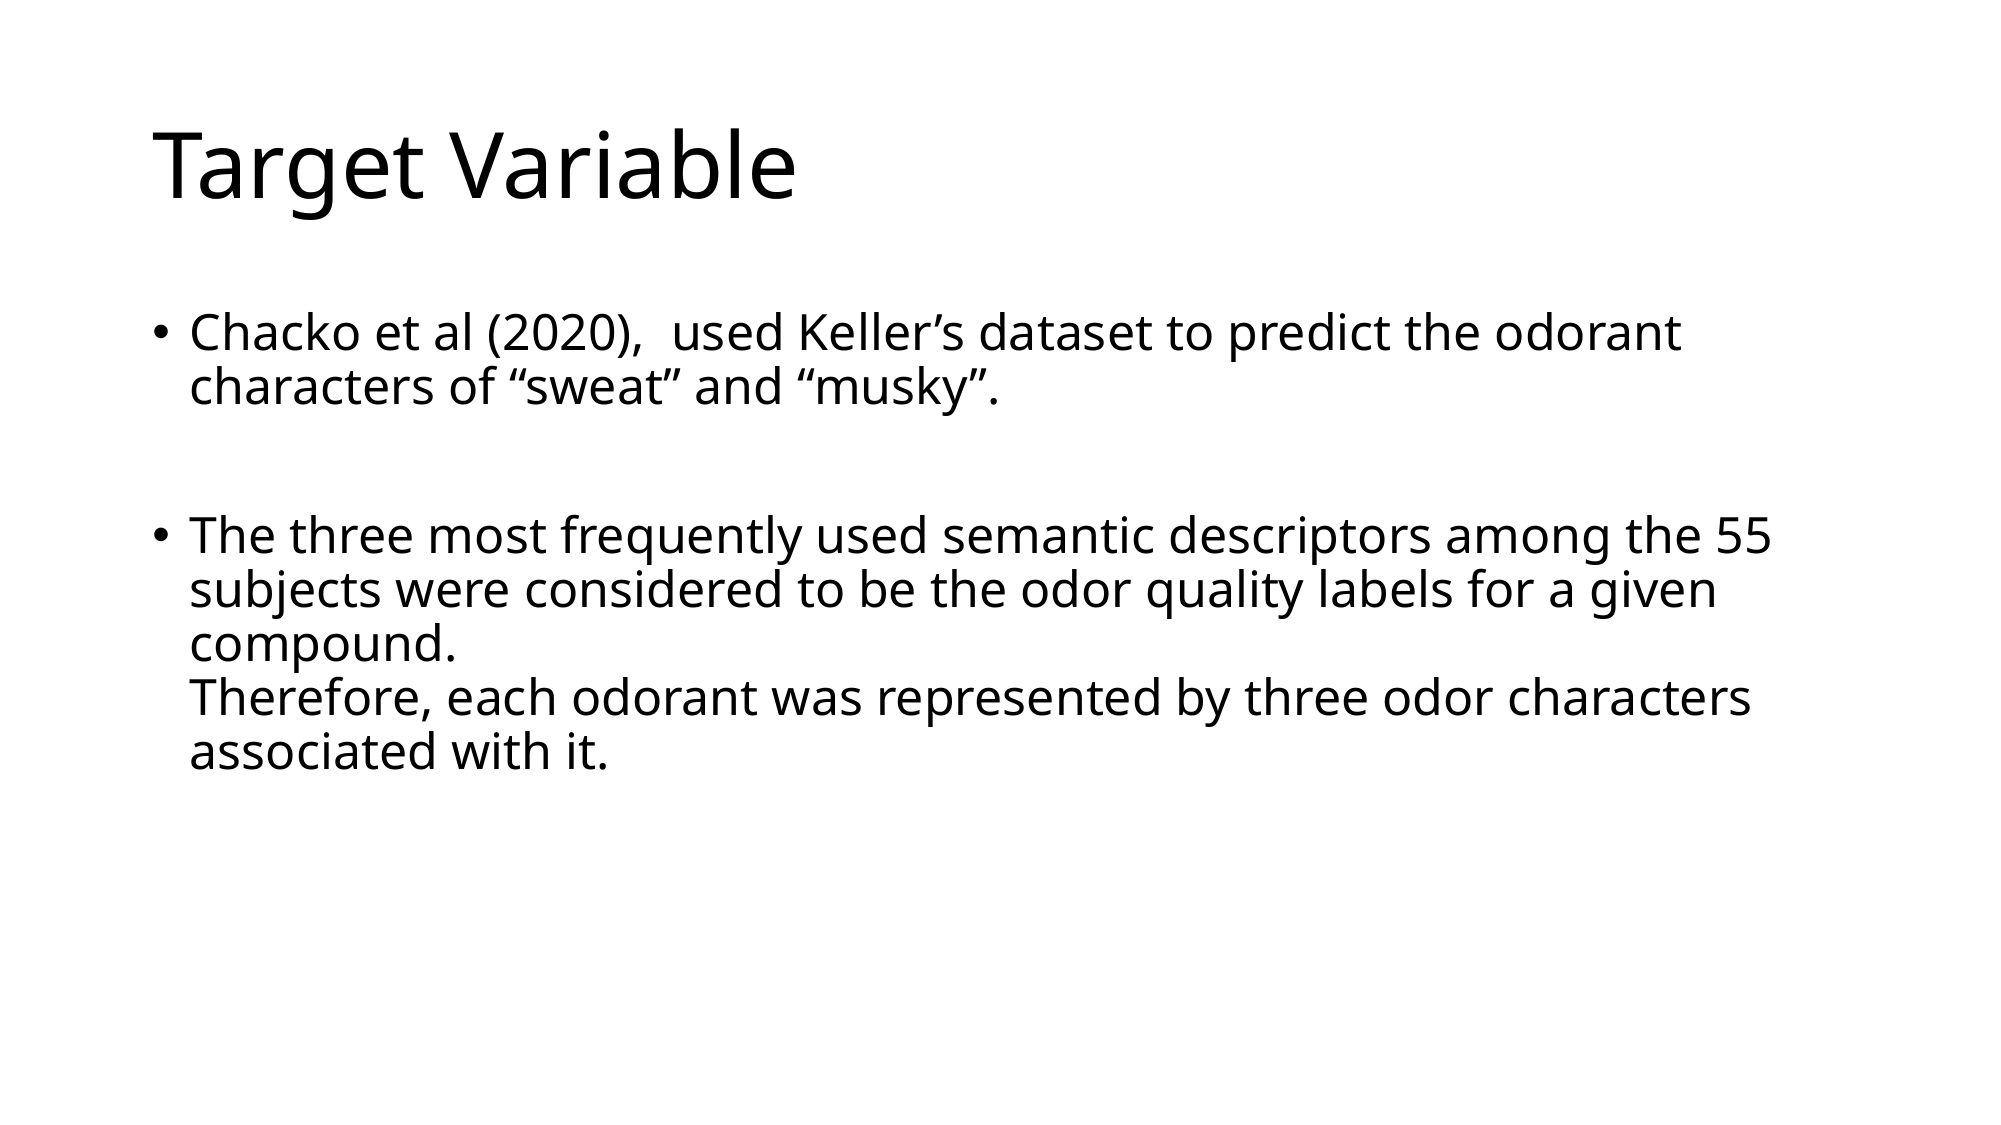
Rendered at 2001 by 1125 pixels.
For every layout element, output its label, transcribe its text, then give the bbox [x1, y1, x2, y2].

list Chacko et al (2020), used Keller’s dataset to predict the odorant characters of “sweat” and “musky”. The three most frequently used semantic descriptors among the 55 subjects were considered to be the odor quality labels for a given compound. Therefore, each odorant was represented by three odor characters associated with it. [137, 299, 1863, 1014]
title Target Variable [137, 59, 1863, 278]
